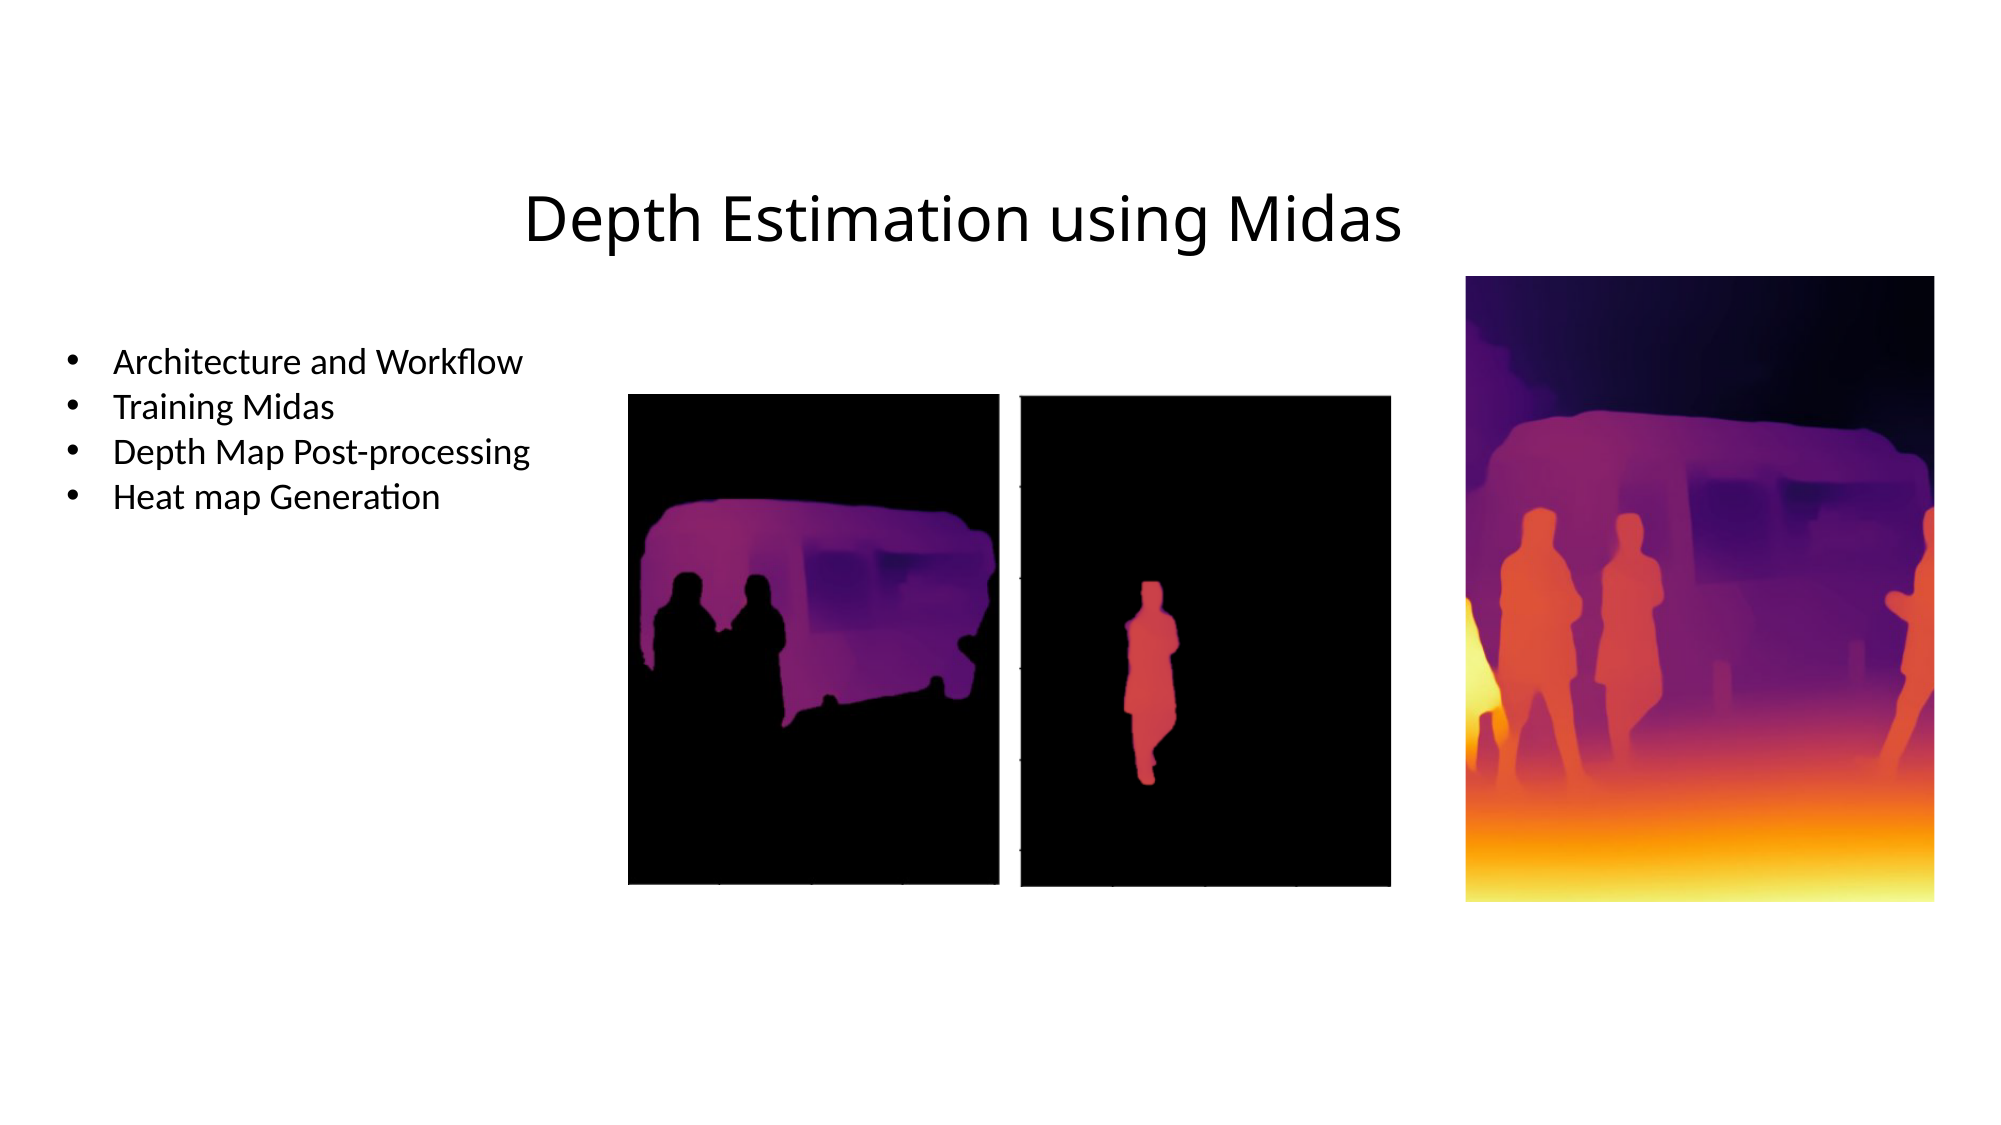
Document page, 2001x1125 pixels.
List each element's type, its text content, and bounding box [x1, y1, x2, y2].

picture [1465, 276, 1935, 902]
title Depth Estimation using Midas [214, 115, 1715, 263]
picture [1019, 393, 1392, 887]
text_box Architecture and Workflow Training Midas Depth Map Post-processing Heat map Generation [51, 329, 946, 659]
picture [628, 393, 1000, 885]
